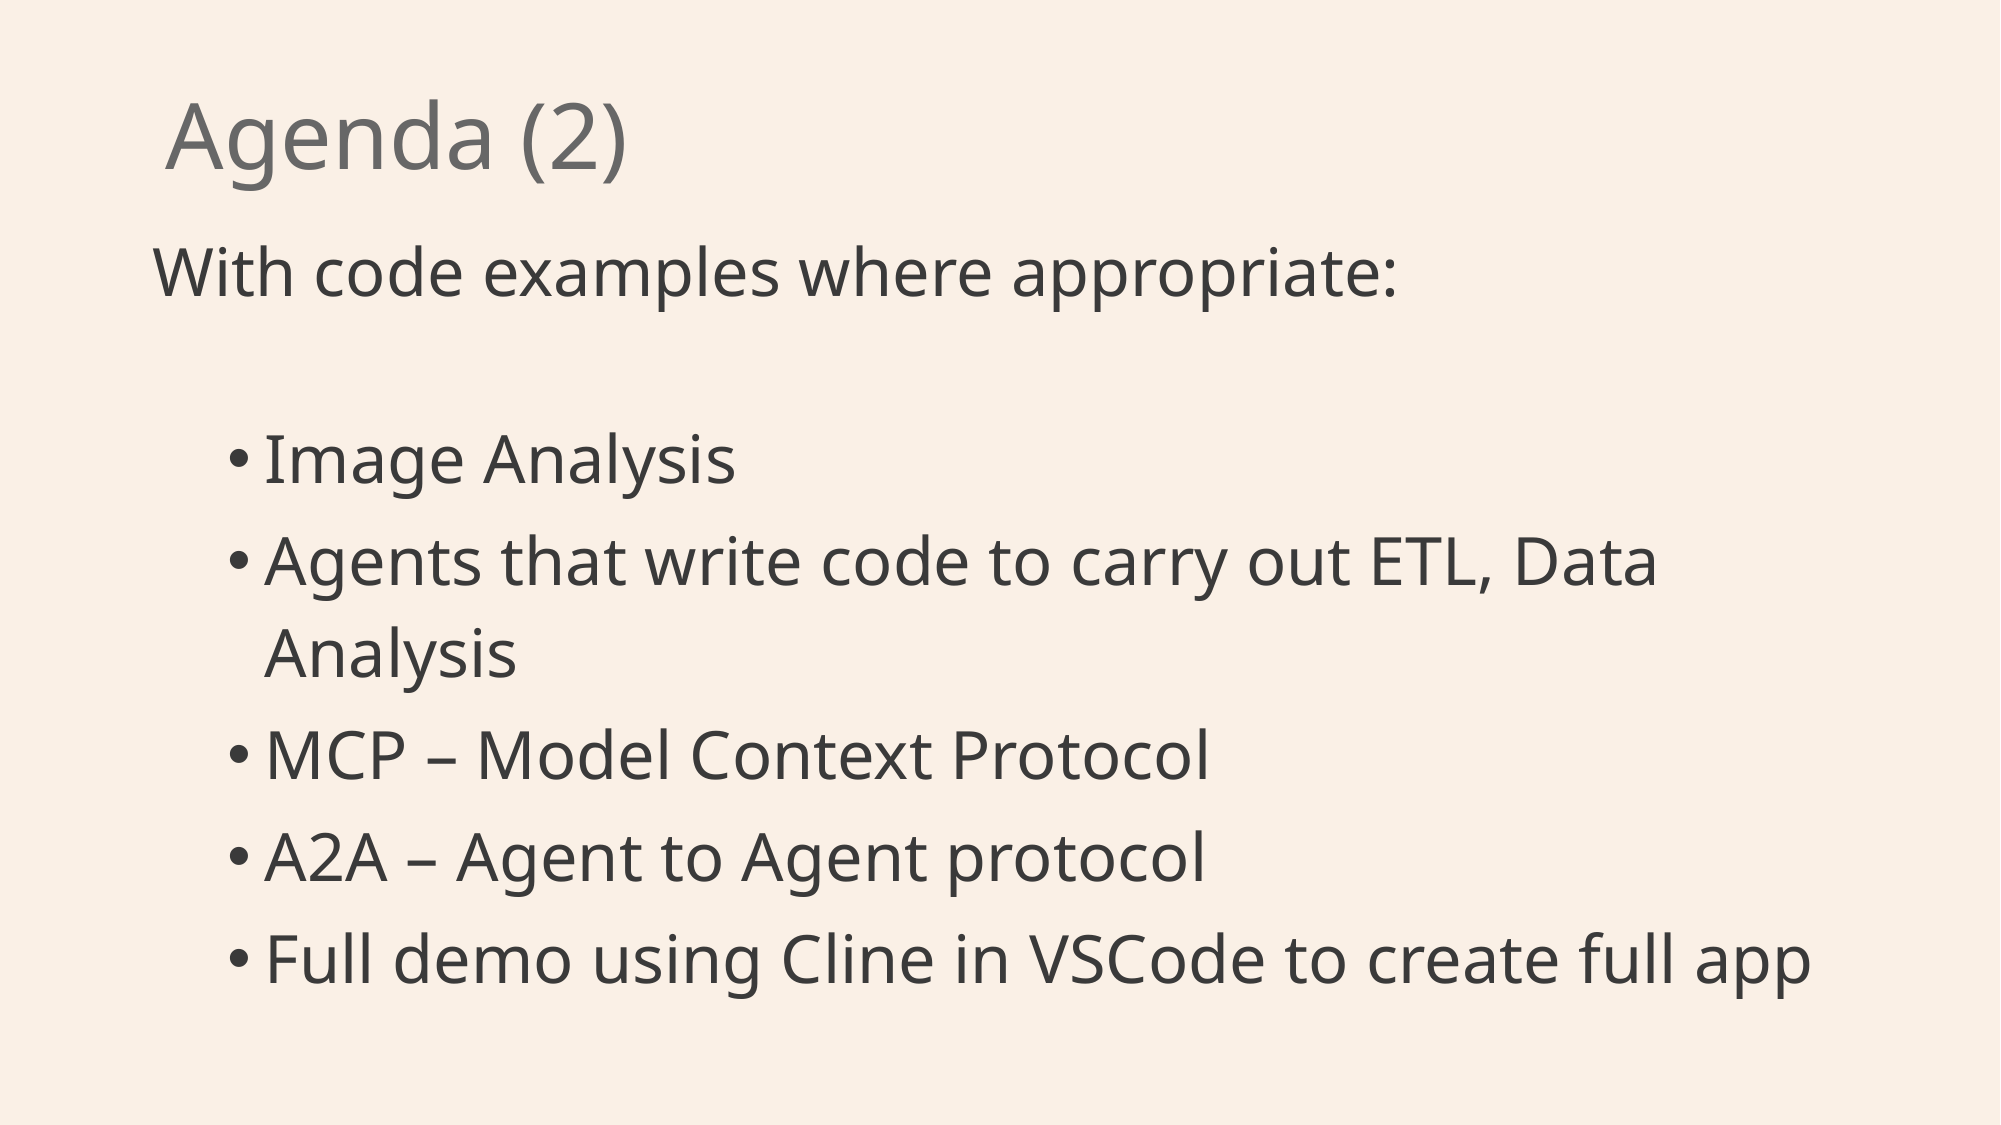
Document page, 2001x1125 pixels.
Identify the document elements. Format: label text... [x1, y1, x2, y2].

title Agenda (2) [150, 31, 1876, 231]
list With code examples where appropriate: Image Analysis Agents that write code to carry out ETL, Data Analysis MCP – Model Context Protocol A2A – Agent to Agent protocol Full demo using Cline in VSCode to create full app [137, 231, 1876, 1037]
